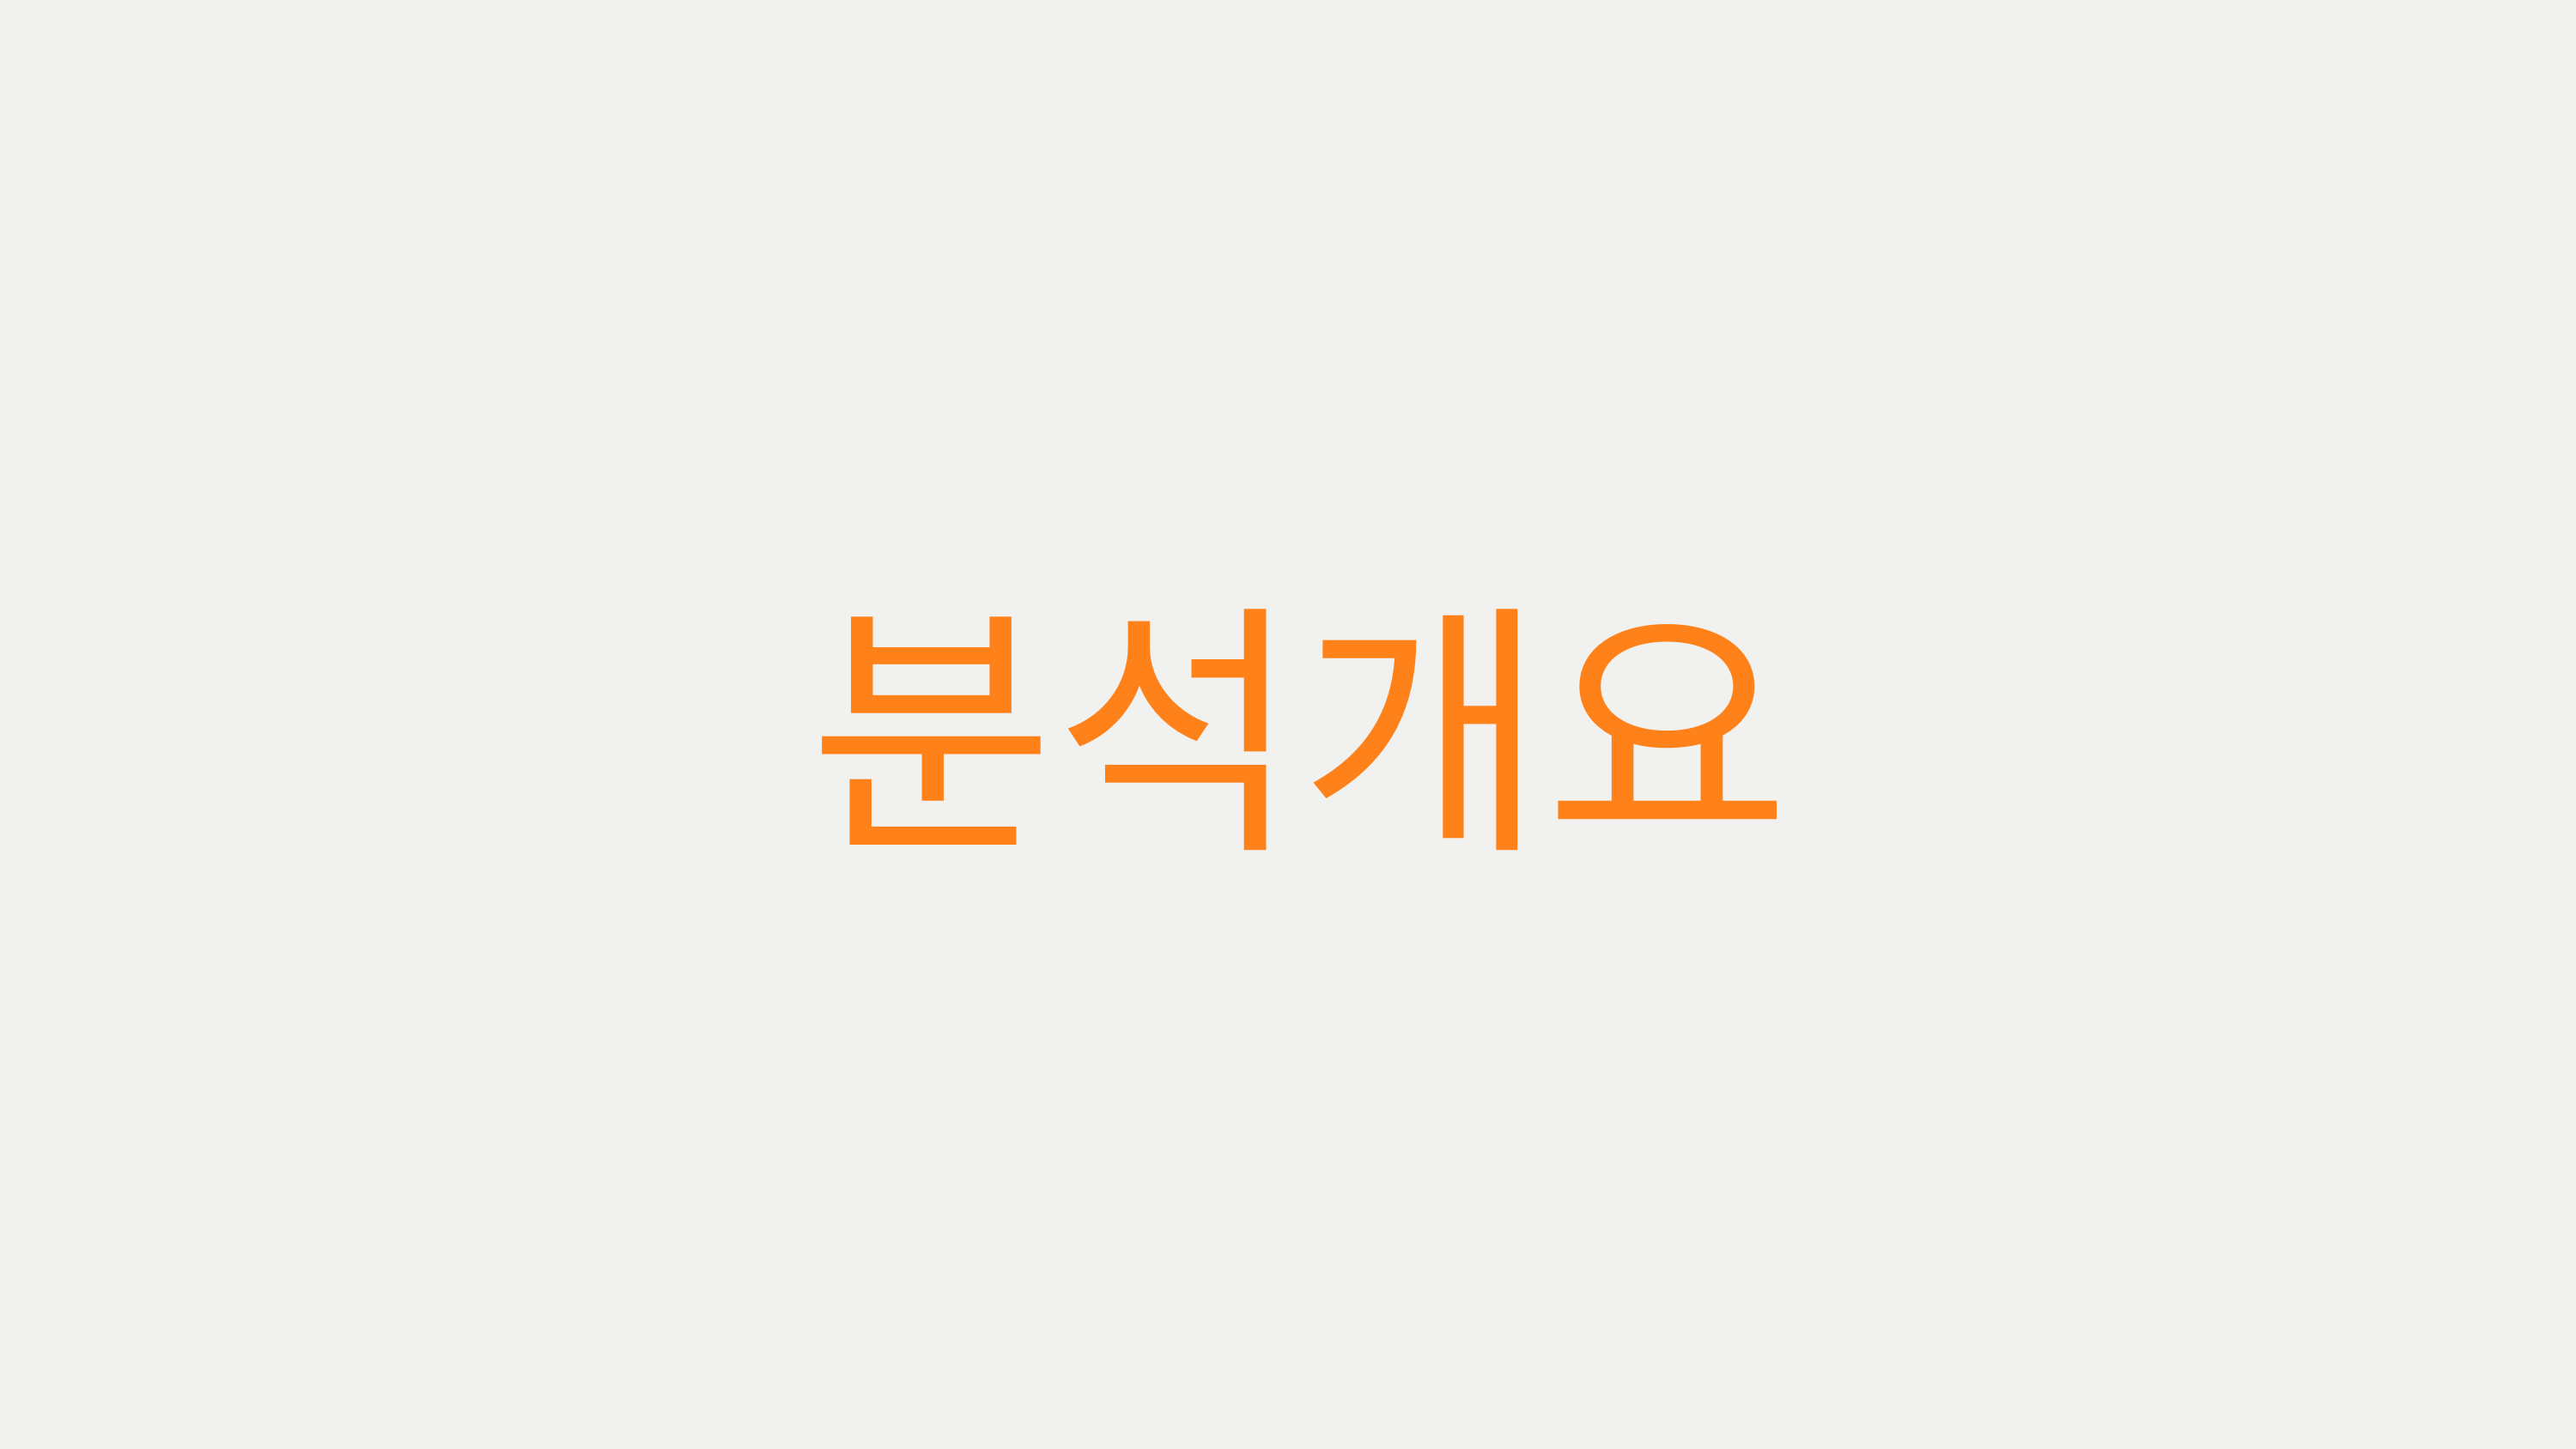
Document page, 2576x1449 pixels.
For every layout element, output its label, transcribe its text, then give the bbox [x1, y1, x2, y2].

text_box 분석개요 [169, 563, 2432, 883]
